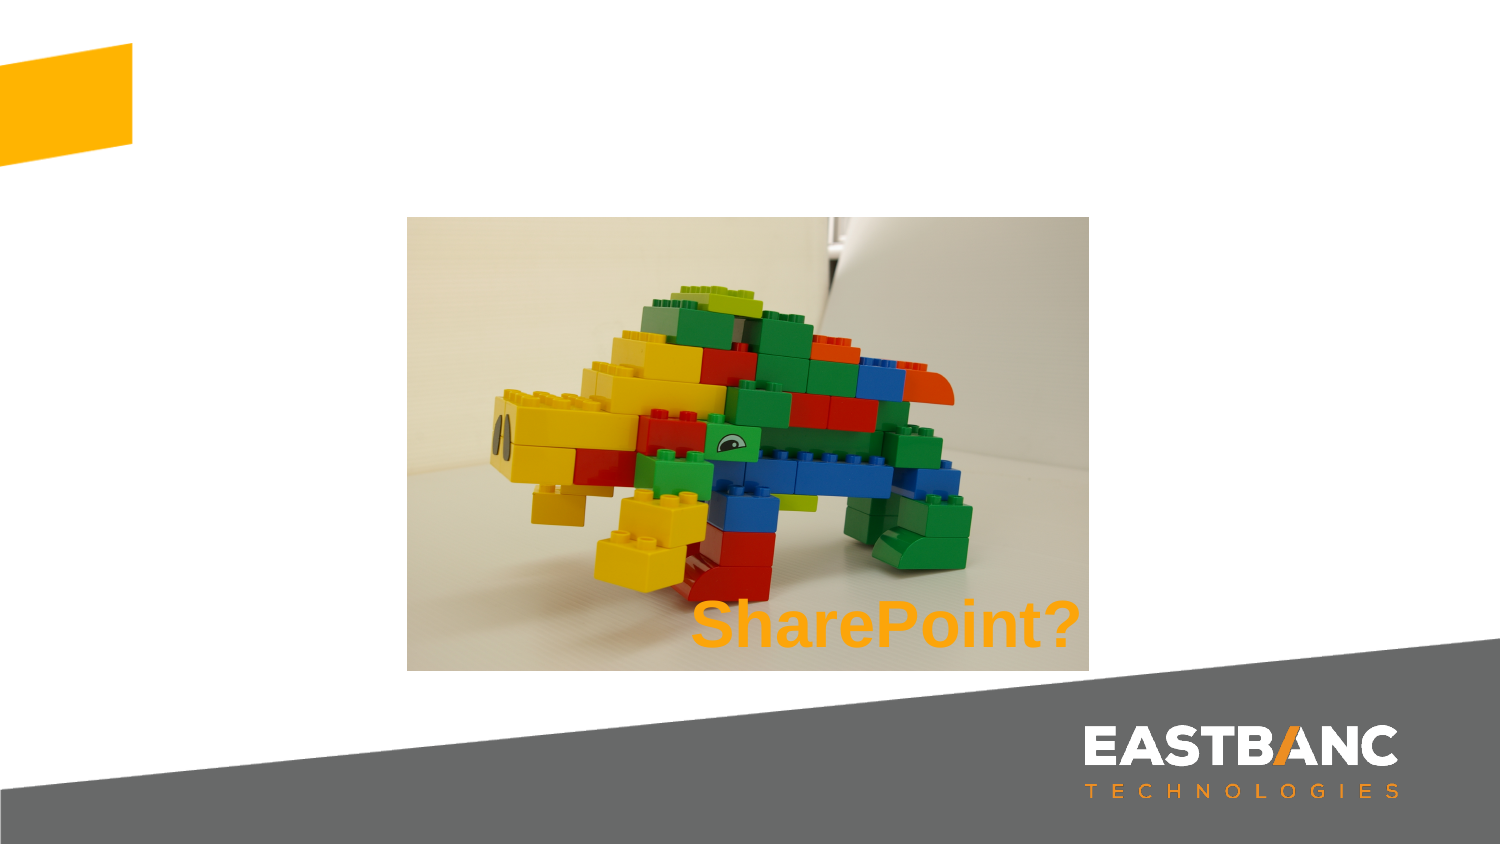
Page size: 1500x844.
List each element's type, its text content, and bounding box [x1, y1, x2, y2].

picture [0, 216, 1500, 844]
text_box SharePoint? [675, 573, 1099, 749]
picture [0, 43, 133, 167]
